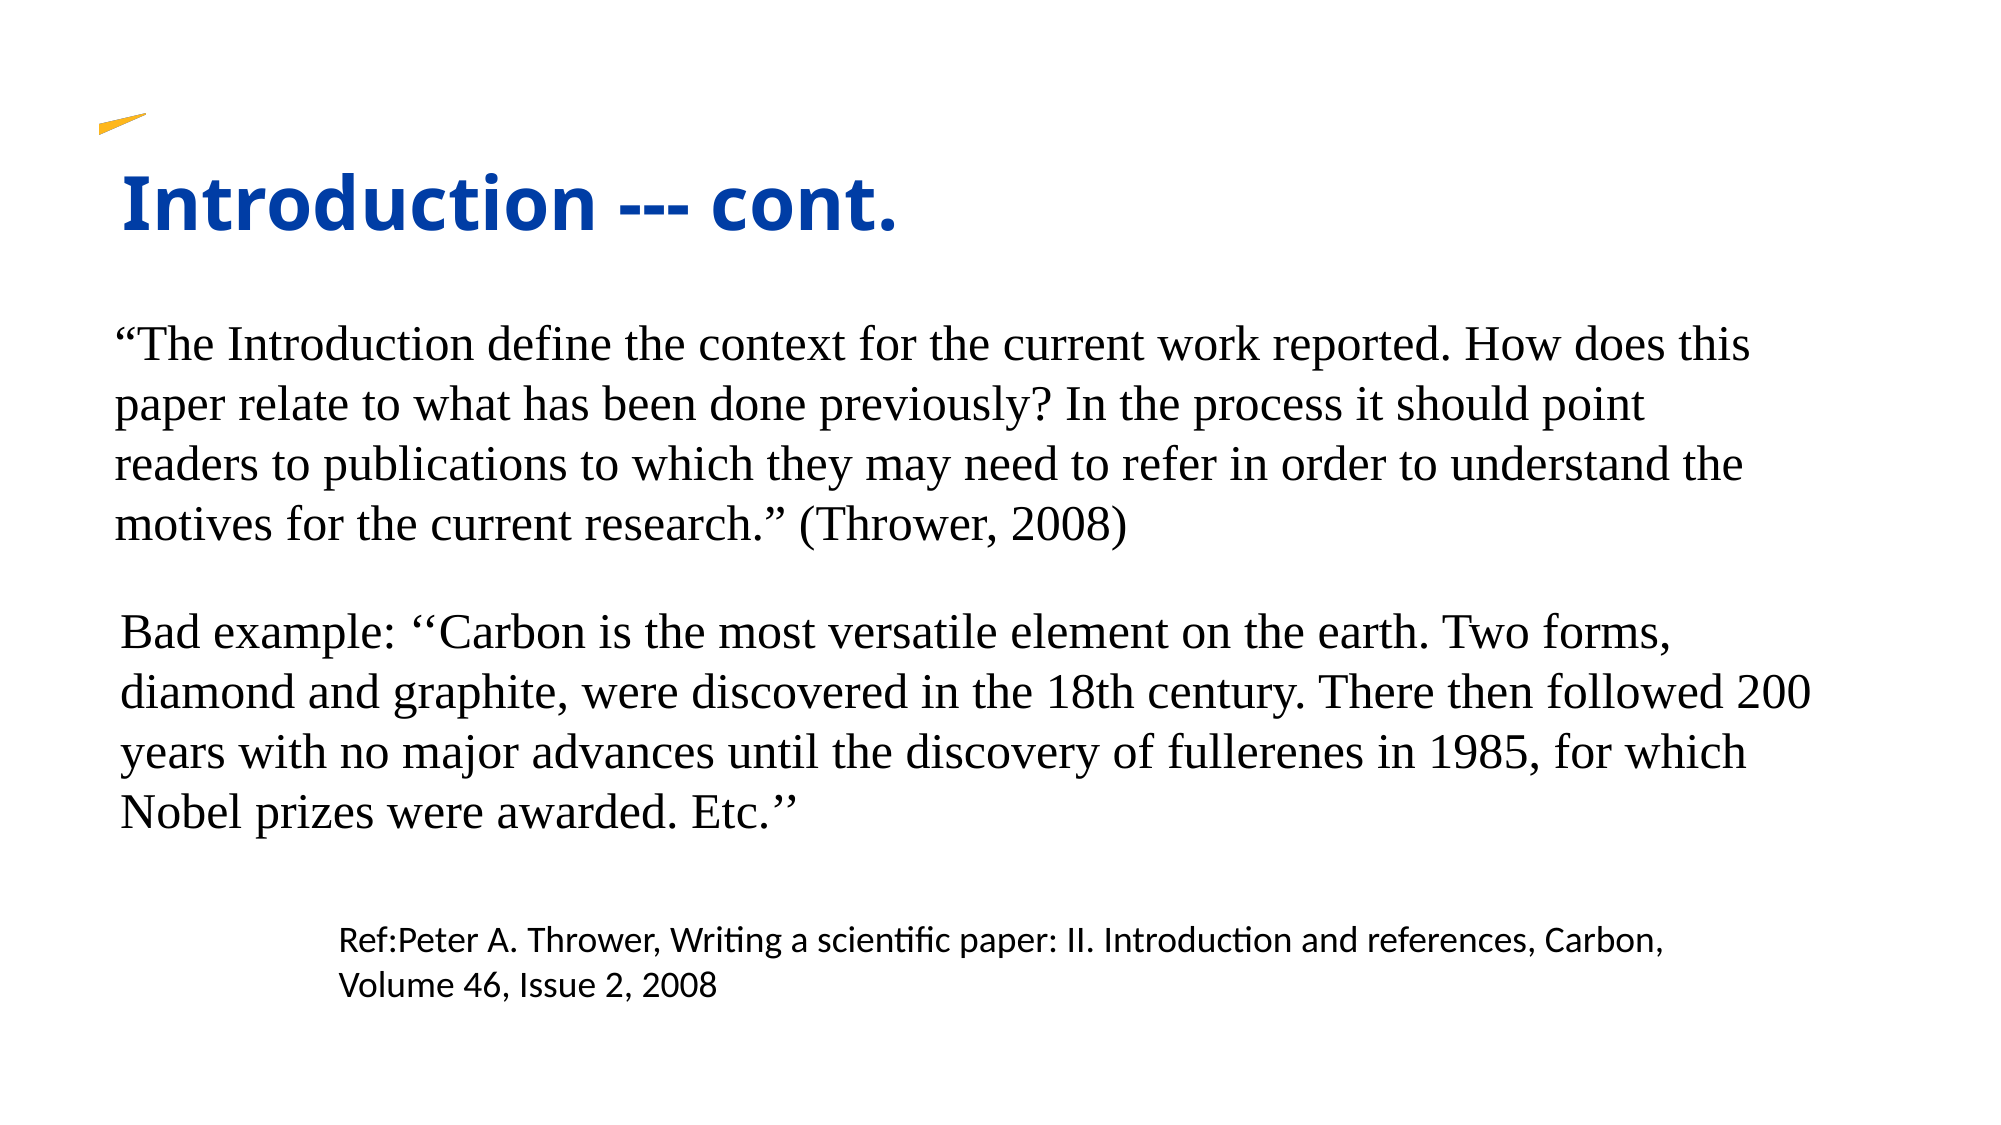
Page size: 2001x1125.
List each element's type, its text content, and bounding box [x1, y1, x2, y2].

text_box Bad example: ‘‘Carbon is the most versatile element on the earth. Two forms, diamond and graphite, were discovered in the 18th century. There then followed 200 years with no major advances until the discovery of fullerenes in 1985, for which Nobel prizes were awarded. Etc.’’ [105, 591, 1844, 847]
picture [99, 113, 146, 135]
text_box Introduction --- cont. [123, 155, 1611, 246]
text_box Ref:Peter A. Thrower, Writing a scientific paper: II. Introduction and references, Carbon, Volume 46, Issue 2, 2008 [323, 907, 1703, 1013]
text_box “The Introduction define the context for the current work reported. How does this paper relate to what has been done previously? In the process it should point readers to publications to which they may need to refer in order to understand the motives for the current research.” (Thrower, 2008) [99, 303, 1774, 558]
